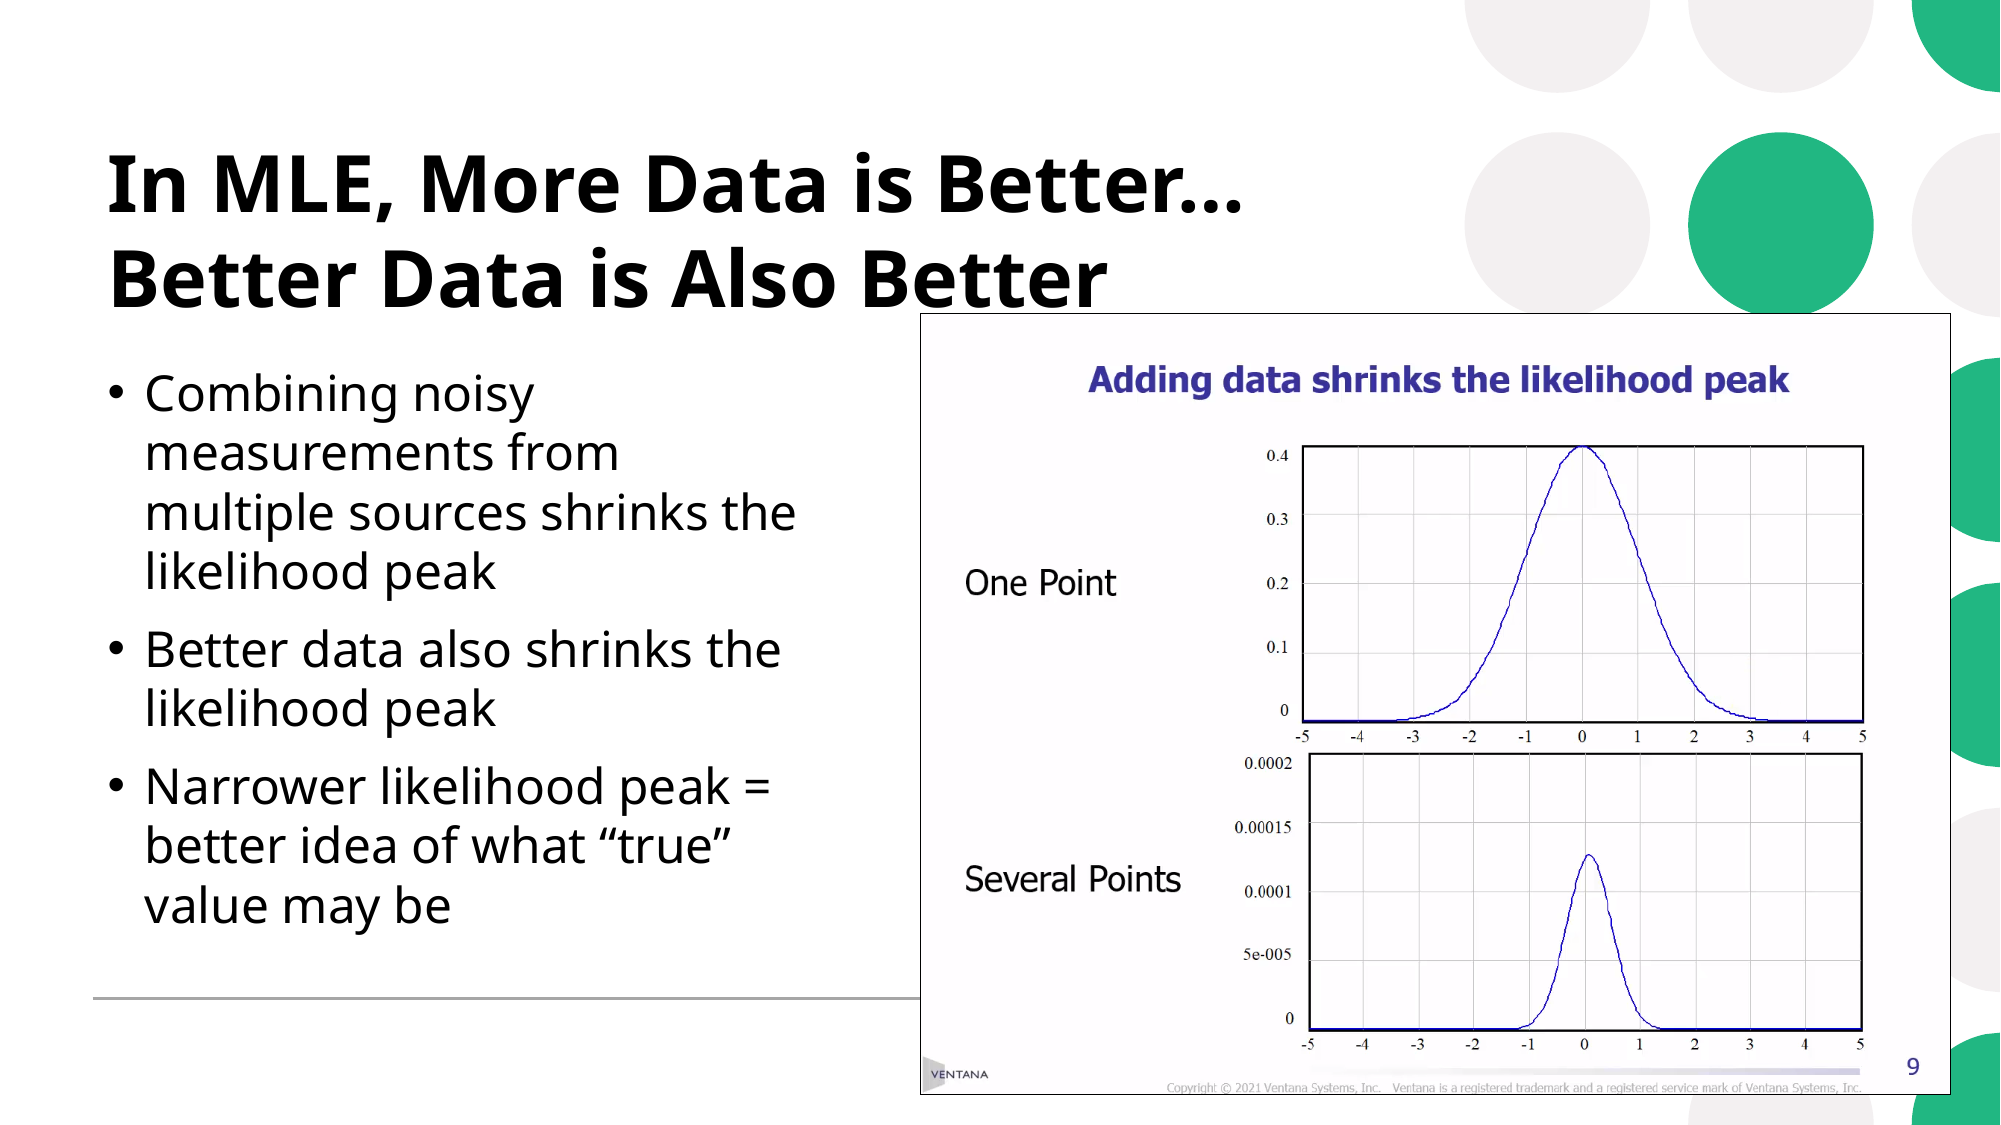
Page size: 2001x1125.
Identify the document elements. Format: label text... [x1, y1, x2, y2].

list Combining noisy measurements from multiple sources shrinks the likelihood peak Better data also shrinks the likelihood peak Narrower likelihood peak = better idea of what “true” value may be [92, 354, 835, 946]
title In MLE, More Data is Better… Better Data is Also Better [92, 126, 1297, 335]
picture [920, 313, 1951, 1095]
